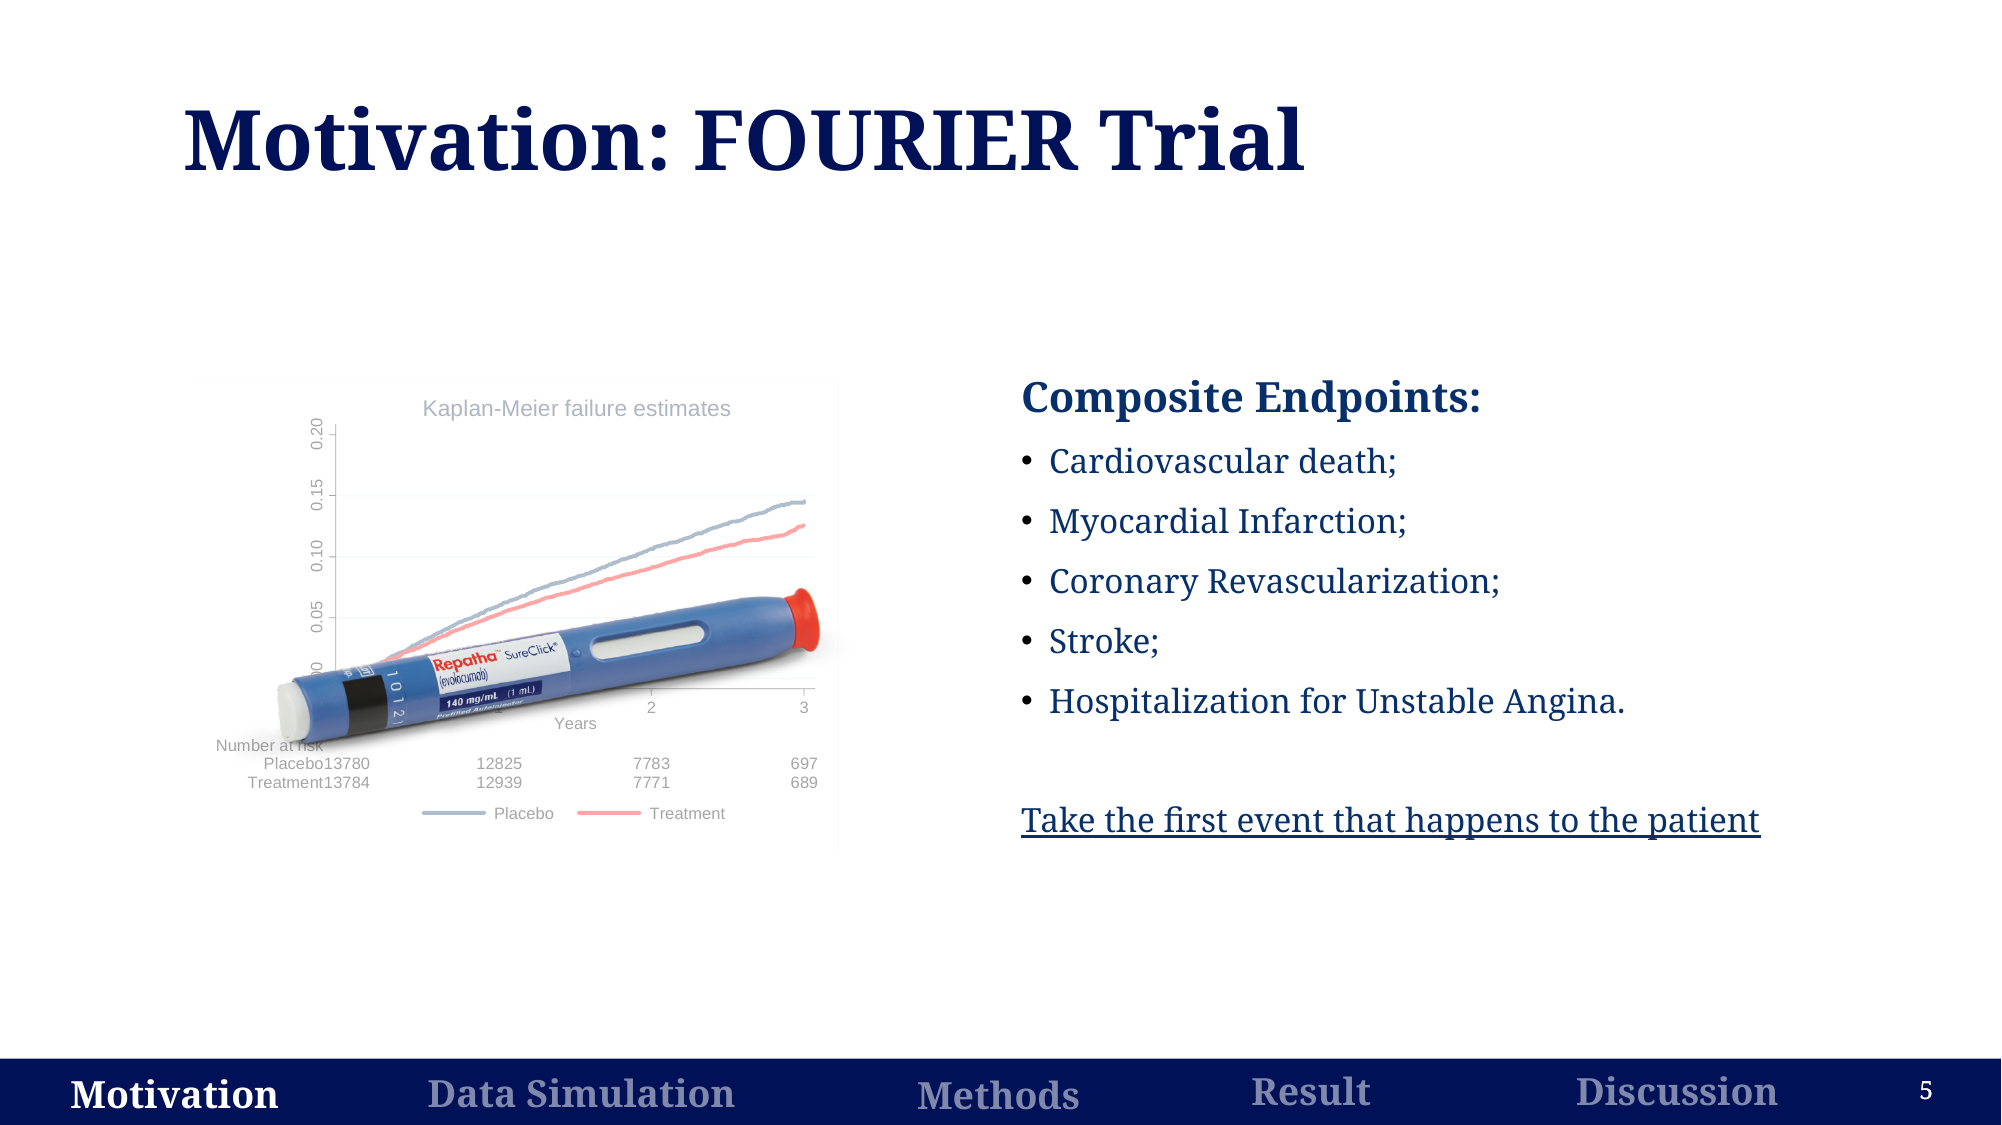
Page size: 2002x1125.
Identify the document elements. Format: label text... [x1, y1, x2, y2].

text_box Motivation [52, 1053, 396, 1125]
text_box Motivation: FOURIER Trial [183, 101, 2001, 173]
text_box Discussion [1558, 1050, 1972, 1125]
text_box Composite Endpoints: Cardiovascular death; Myocardial Infarction; Coronary Revascularization; Stroke; Hospitalization for Unstable Angina. Take the first event that happens to the patient [1006, 338, 1851, 847]
picture [184, 373, 907, 857]
text_box Methods [899, 1054, 1233, 1125]
text_box Data Simulation [409, 1051, 824, 1125]
text_box Result [1233, 1050, 1558, 1125]
